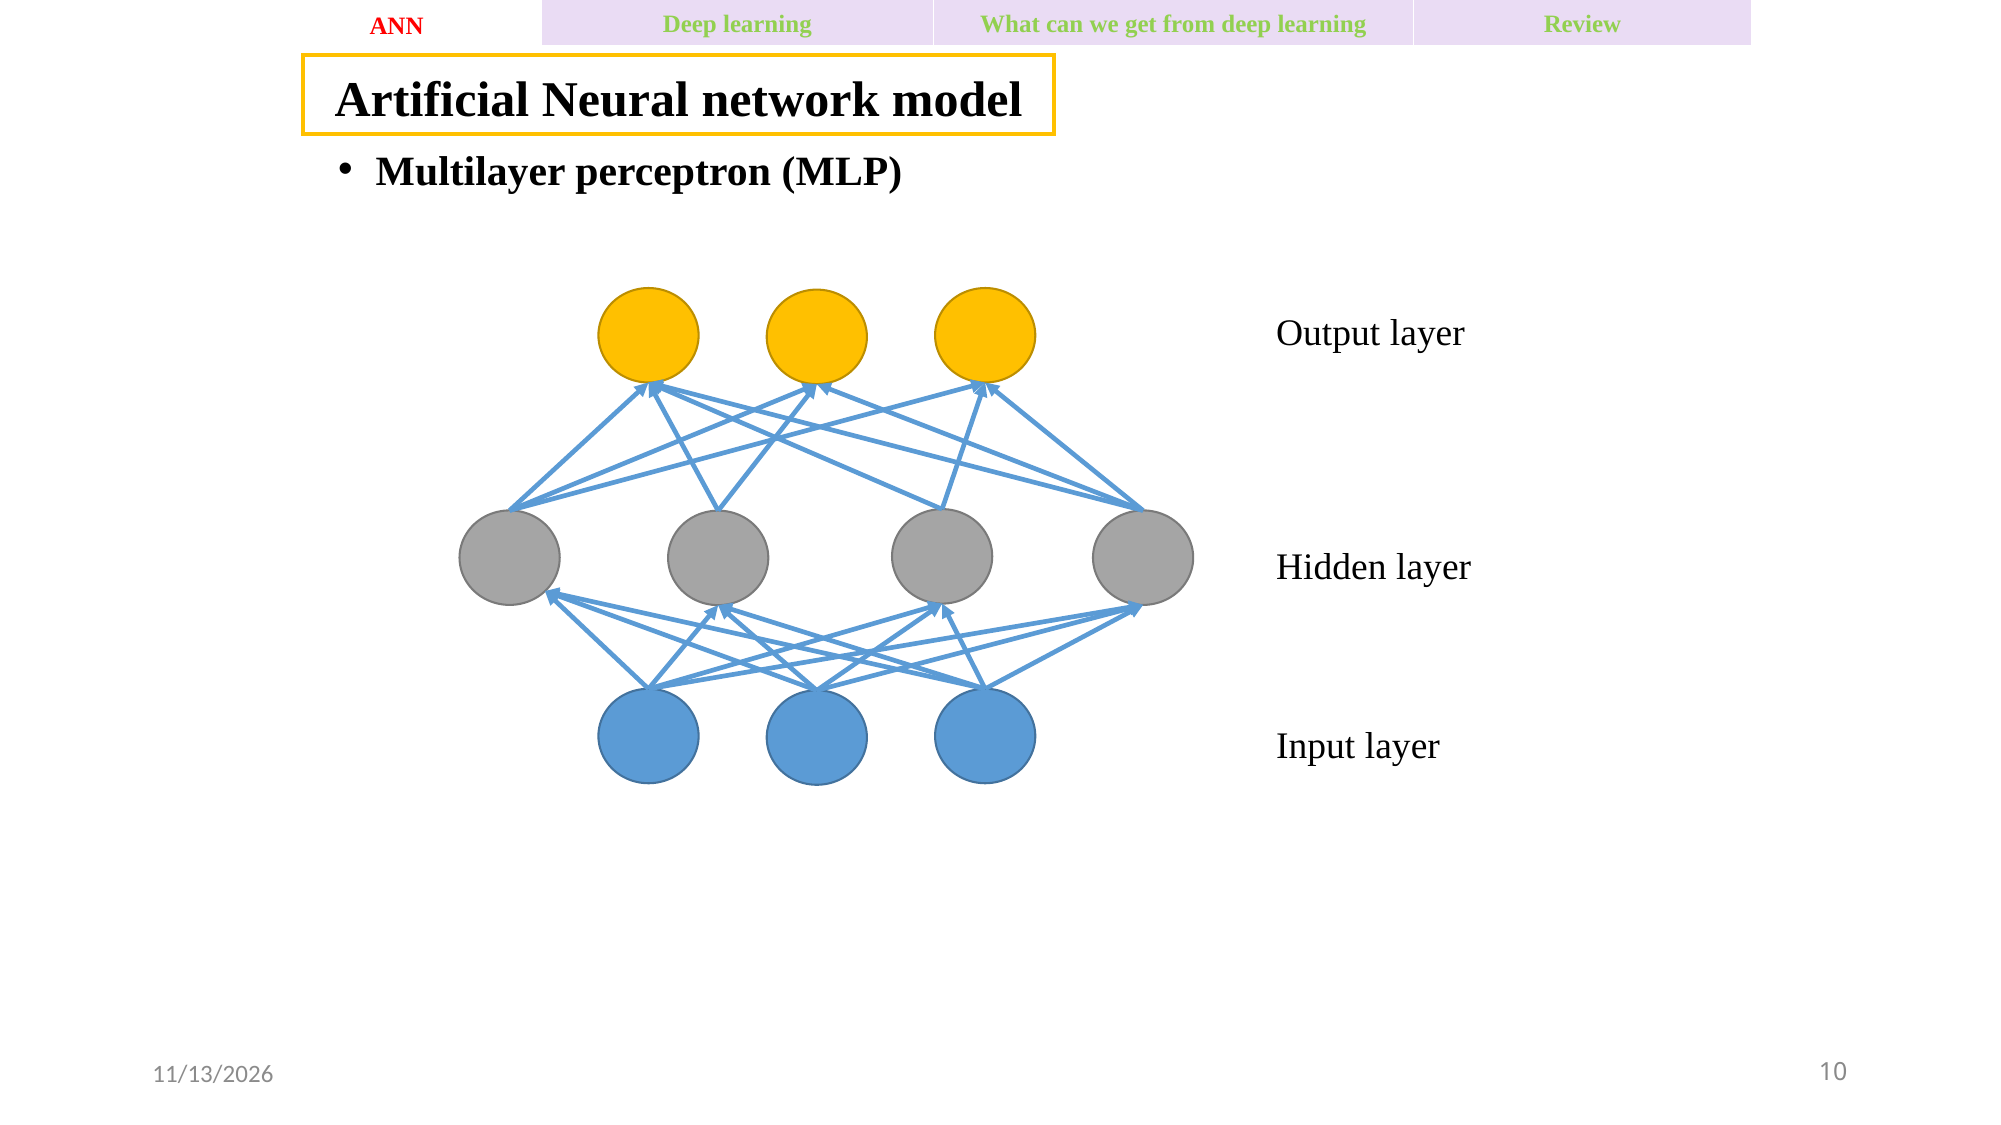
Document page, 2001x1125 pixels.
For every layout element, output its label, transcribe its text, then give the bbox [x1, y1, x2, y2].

text_box [765, 288, 868, 382]
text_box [718, 384, 817, 511]
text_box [817, 384, 1144, 511]
text_box [667, 511, 770, 591]
text_box Deep learning [541, 0, 933, 46]
text_box Output layer [1261, 301, 1532, 361]
text_box [765, 691, 868, 786]
text_box [458, 509, 561, 606]
text_box Hidden layer [1261, 535, 1532, 595]
text_box [934, 286, 1037, 382]
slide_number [137, 1042, 588, 1103]
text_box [816, 604, 1144, 691]
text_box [544, 591, 817, 691]
list Multilayer perceptron (MLP) [323, 132, 1673, 1033]
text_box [817, 591, 986, 603]
slide_number 10 [1412, 1042, 1863, 1103]
text_box [890, 511, 994, 591]
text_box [509, 382, 648, 511]
text_box Review [1414, 0, 1751, 46]
text_box Input layer [1261, 713, 1532, 774]
text_box Artificial Neural network model [302, 54, 1055, 135]
text_box [597, 691, 700, 785]
text_box [934, 691, 1037, 785]
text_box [648, 382, 942, 511]
text_box [1091, 509, 1195, 606]
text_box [718, 605, 817, 691]
text_box ANN [251, 0, 542, 47]
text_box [942, 382, 986, 510]
text_box What can we get from deep learning [933, 0, 1414, 46]
text_box [597, 286, 700, 382]
